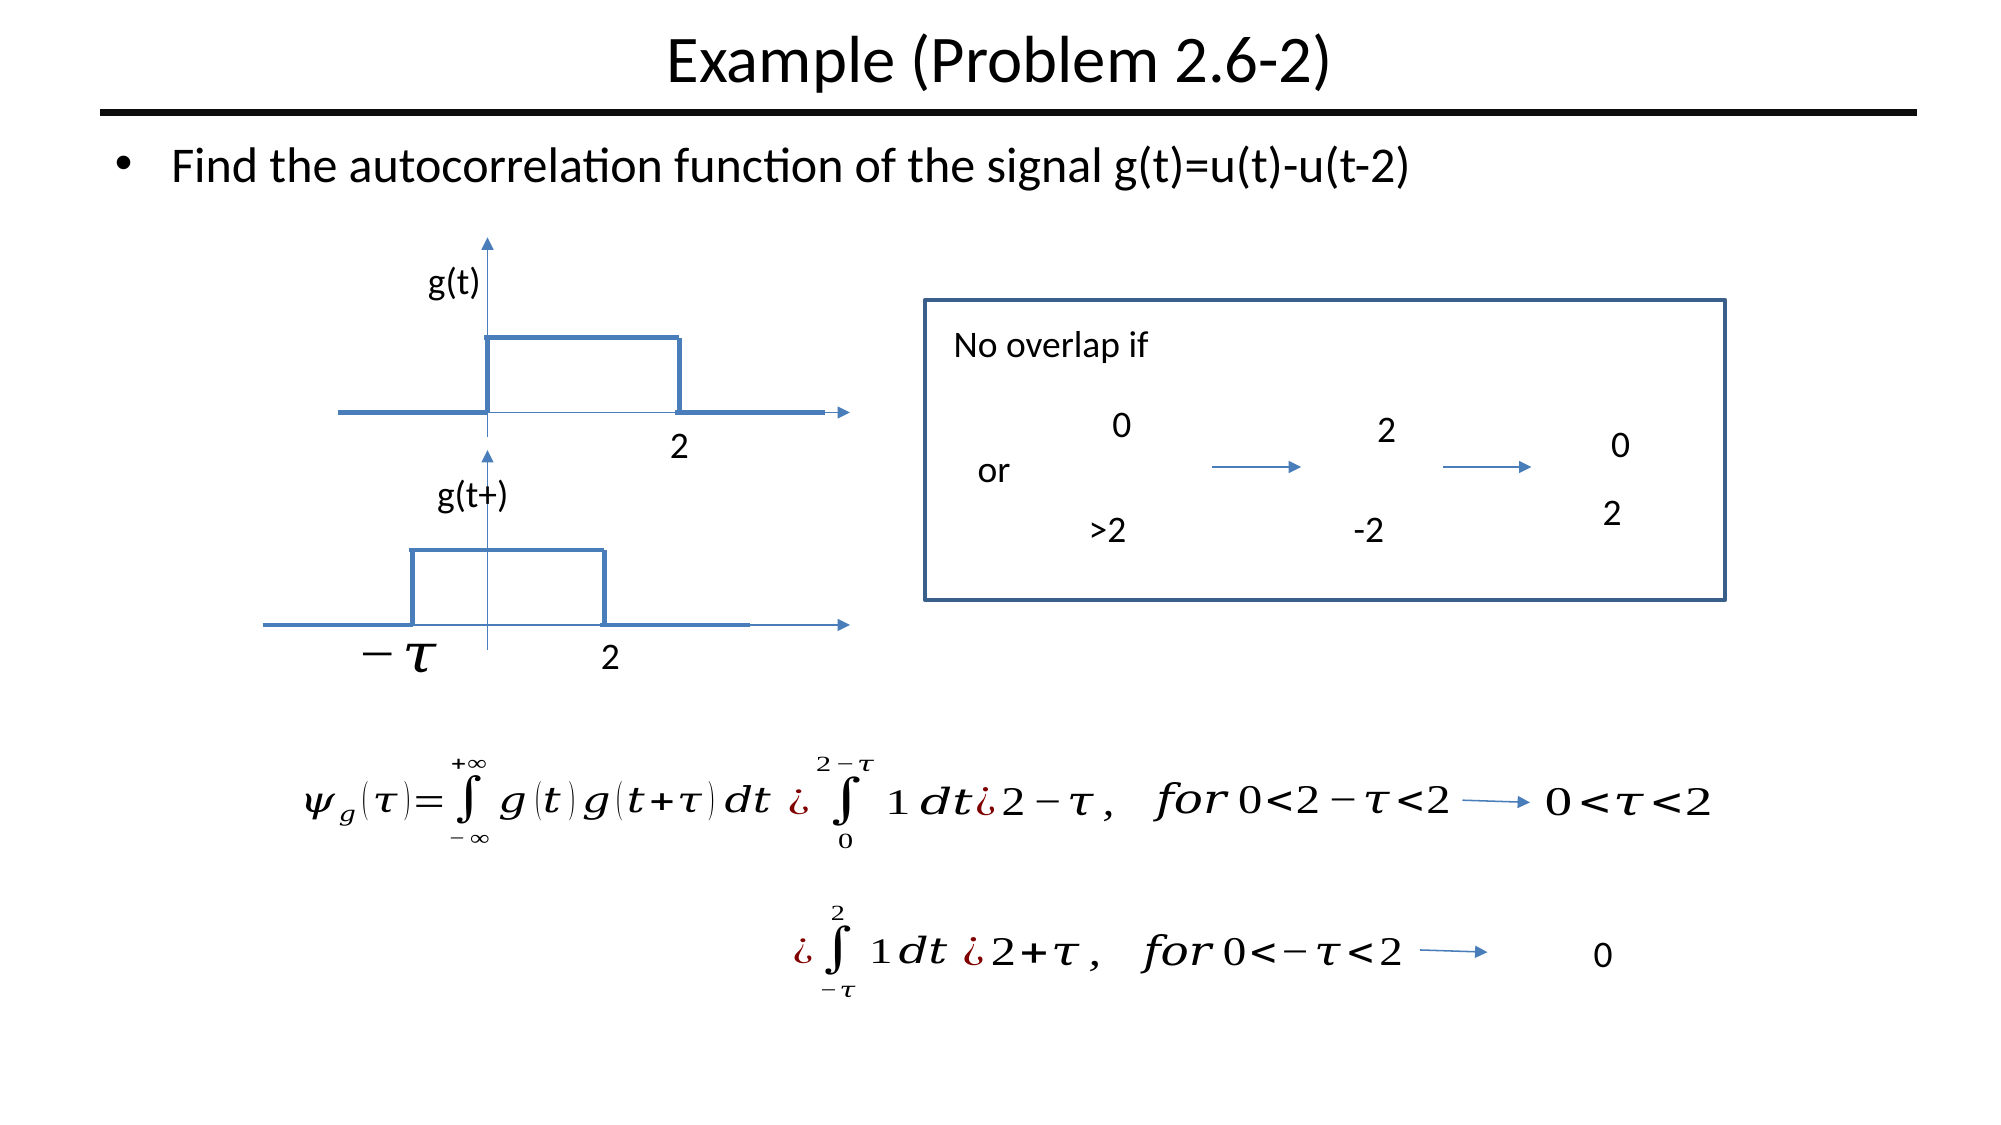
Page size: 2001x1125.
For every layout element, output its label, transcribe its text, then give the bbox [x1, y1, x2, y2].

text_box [262, 462, 851, 686]
list Find the autocorrelation function of the signal g(t)=u(t)-u(t-2) [99, 125, 1900, 1038]
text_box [337, 237, 851, 462]
text_box [923, 298, 1727, 602]
title Example (Problem 2.6-2) [99, 0, 1900, 113]
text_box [1419, 949, 1488, 953]
text_box No overlap if [939, 312, 1173, 373]
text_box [1462, 799, 1531, 803]
text_box or [962, 437, 1026, 498]
